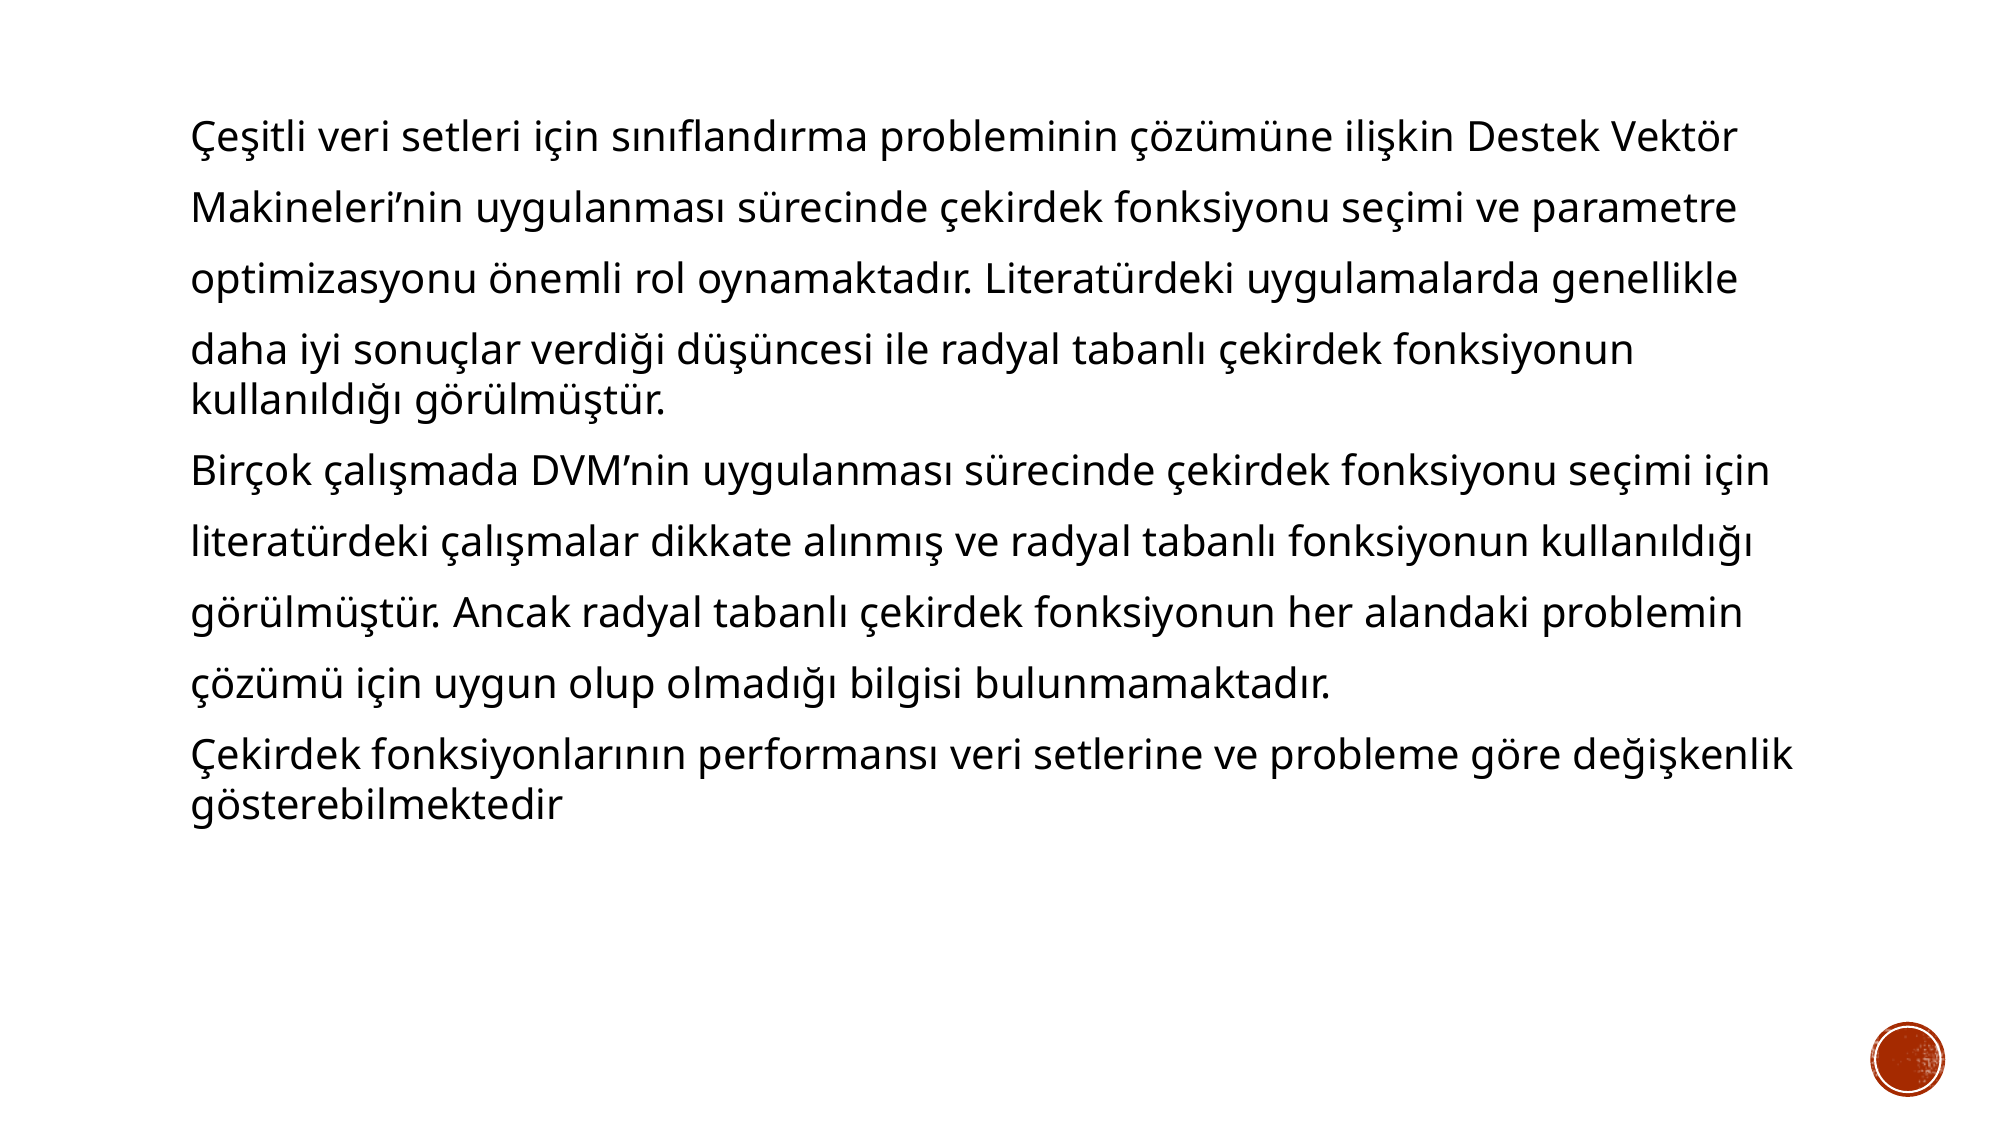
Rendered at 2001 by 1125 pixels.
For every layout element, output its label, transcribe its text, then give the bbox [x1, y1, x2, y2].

list Çeşitli veri setleri için sınıflandırma probleminin çözümüne ilişkin Destek Vektör Makineleri’nin uygulanması sürecinde çekirdek fonksiyonu seçimi ve parametre optimizasyonu önemli rol oynamaktadır. Literatürdeki uygulamalarda genellikle daha iyi sonuçlar verdiği düşüncesi ile radyal tabanlı çekirdek fonksiyonun kullanıldığı görülmüştür. Birçok çalışmada DVM’nin uygulanması sürecinde çekirdek fonksiyonu seçimi için literatürdeki çalışmalar dikkate alınmış ve radyal tabanlı fonksiyonun kullanıldığı görülmüştür. Ancak radyal tabanlı çekirdek fonksiyonun her alandaki problemin çözümü için uygun olup olmadığı bilgisi bulunmamaktadır. Çekirdek fonksiyonlarının performansı veri setlerine ve probleme göre değişkenlik gösterebilmektedir [175, 102, 1826, 1013]
